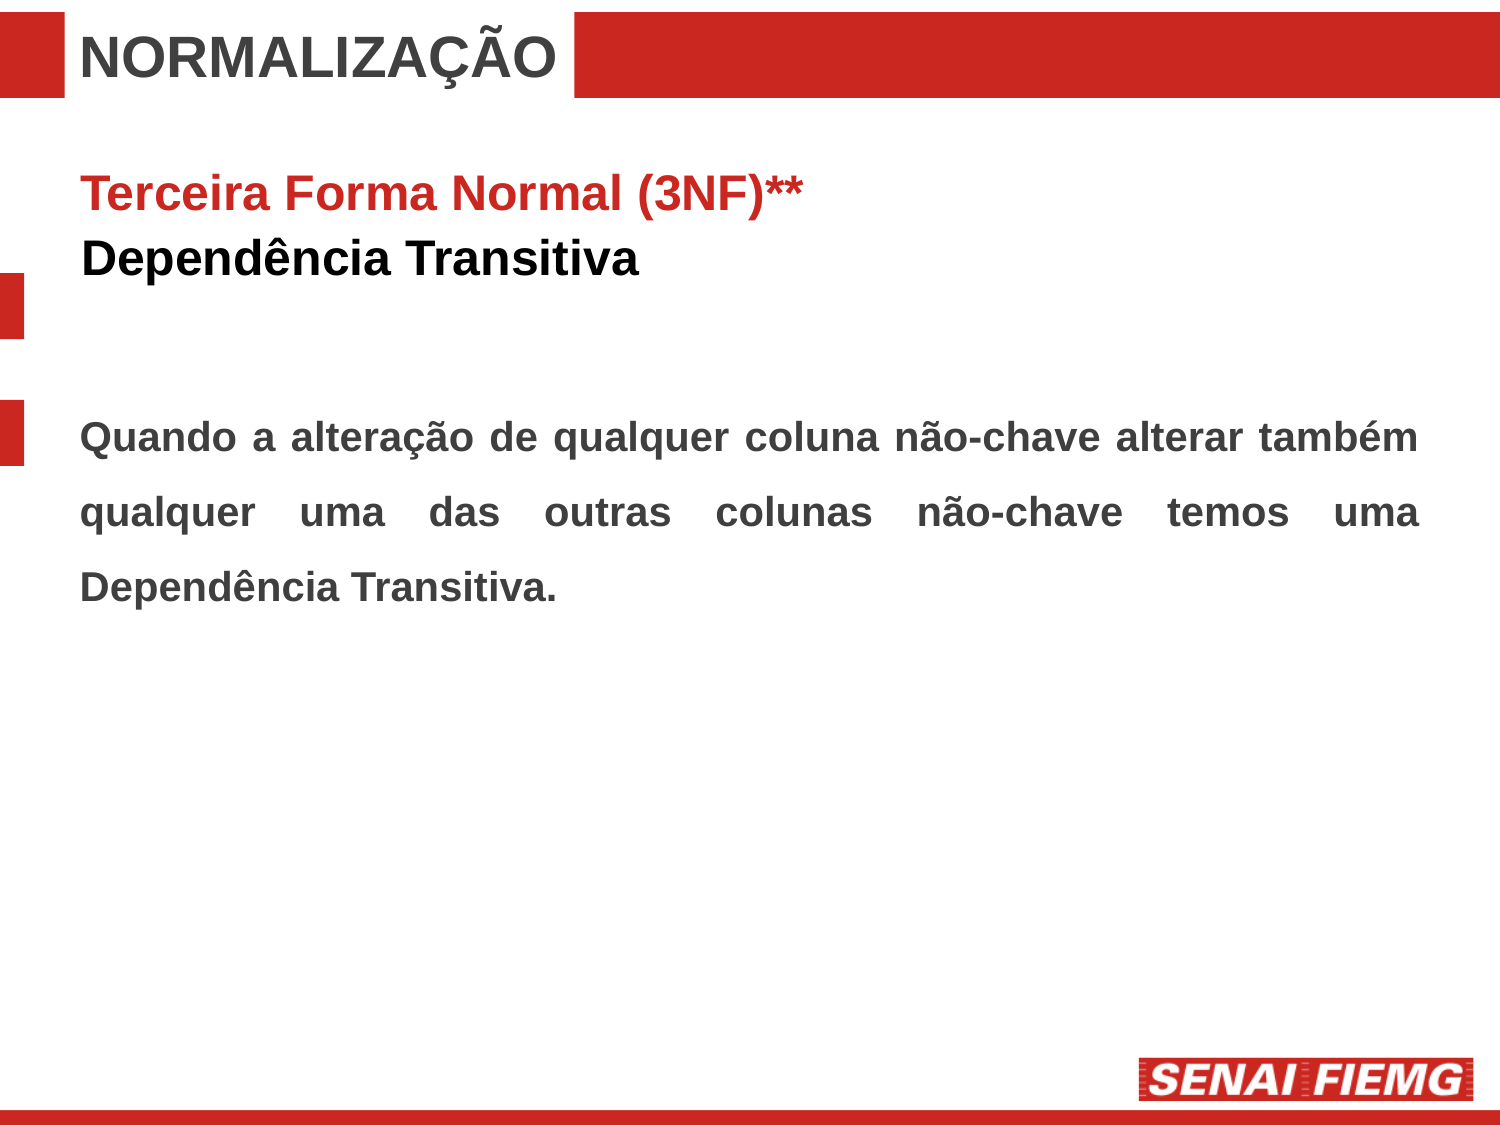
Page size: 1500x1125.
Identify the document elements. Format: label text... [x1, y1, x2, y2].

text_box [0, 12, 65, 98]
text_box [0, 1110, 1126, 1125]
text_box Dependência Transitiva [66, 218, 1435, 360]
picture [1131, 1047, 1500, 1125]
text_box [0, 399, 25, 466]
text_box NORMALIZAÇÃO [65, 12, 574, 98]
text_box [574, 12, 1500, 98]
text_box Terceira Forma Normal (3NF)** [65, 152, 1436, 229]
text_box [0, 273, 25, 340]
text_box Quando a alteração de qualquer coluna não-chave alterar também qualquer uma das outras colunas não-chave temos uma Dependência Transitiva. [64, 376, 1435, 962]
